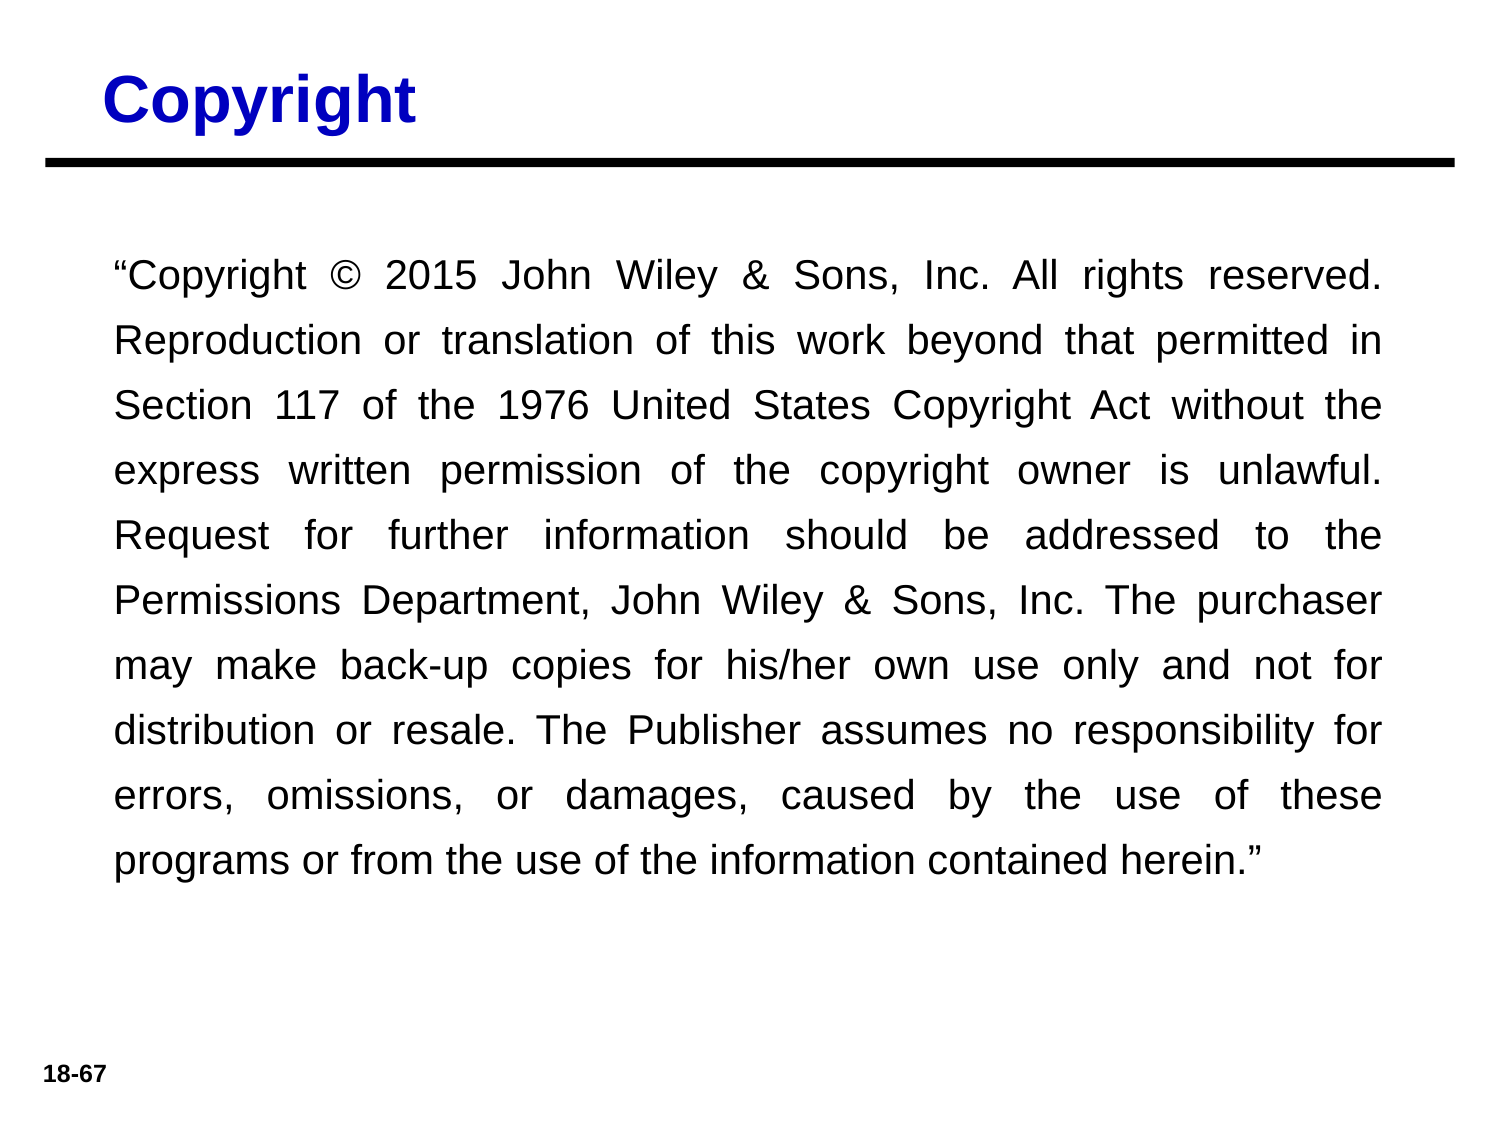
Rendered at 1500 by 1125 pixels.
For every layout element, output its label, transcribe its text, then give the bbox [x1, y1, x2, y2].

text_box Copyright [87, 50, 1338, 142]
text_box “Copyright © 2015 John Wiley & Sons, Inc. All rights reserved. Reproduction or translation of this work beyond that permitted in Section 117 of the 1976 United States Copyright Act without the express written permission of the copyright owner is unlawful. Request for further information should be addressed to the Permissions Department, John Wiley & Sons, Inc. The purchaser may make back-up copies for his/her own use only and not for distribution or resale. The Publisher assumes no responsibility for errors, omissions, or damages, caused by the use of these programs or from the use of the information contained herein.” [98, 224, 1399, 891]
